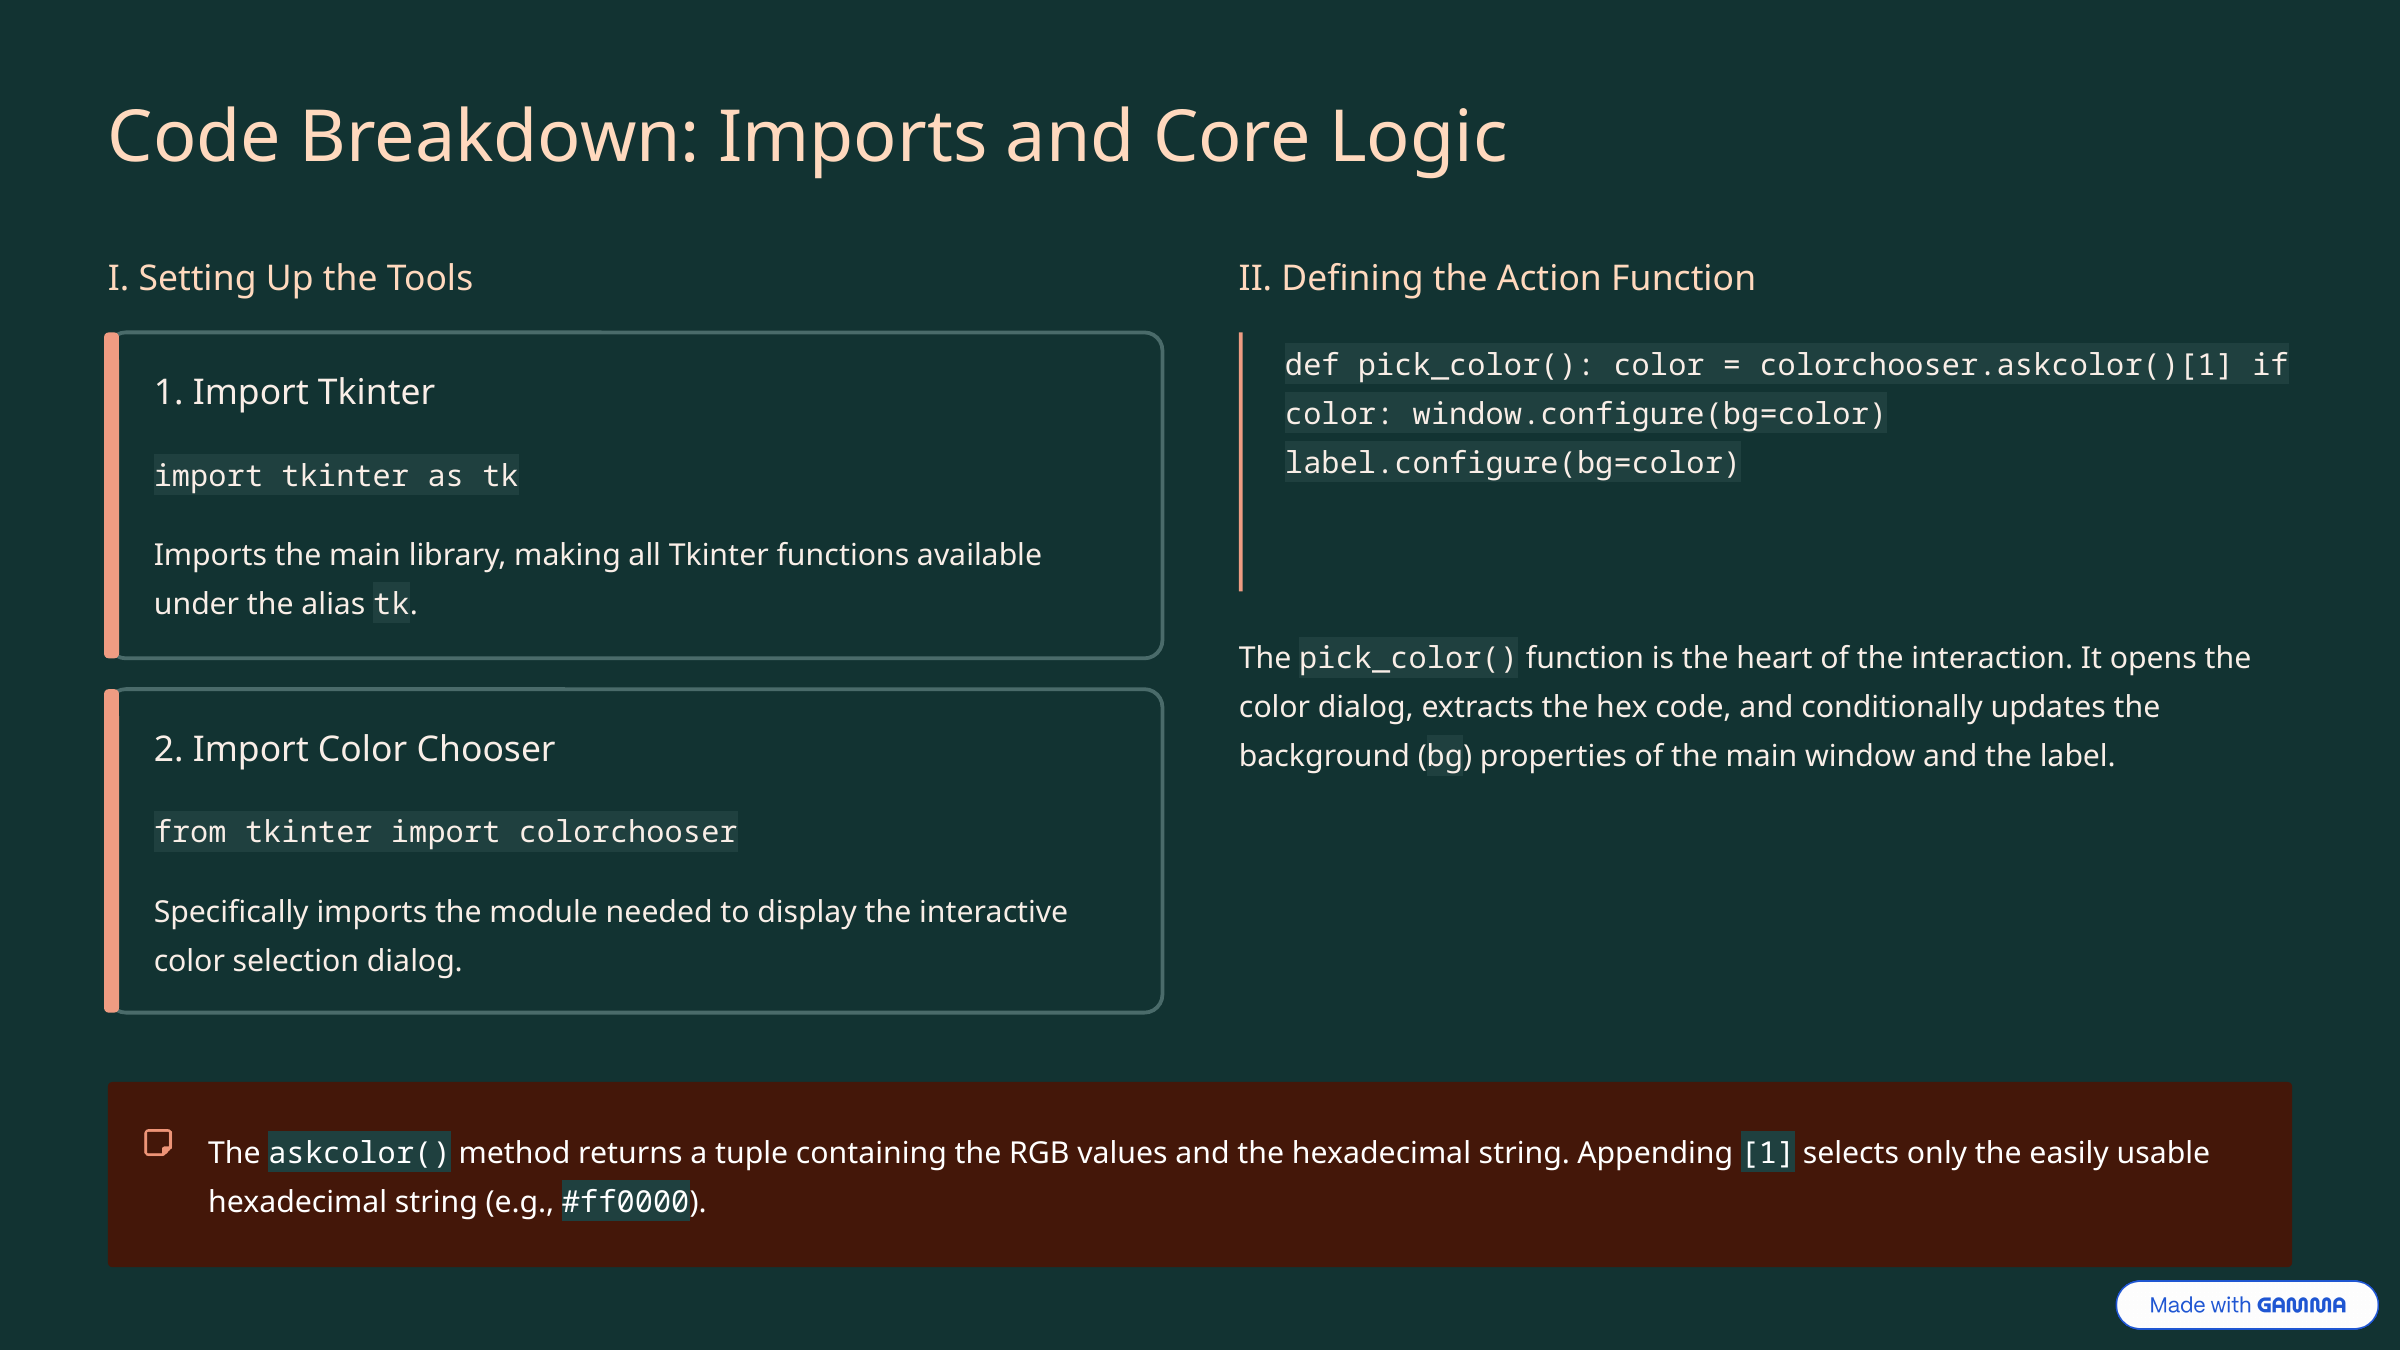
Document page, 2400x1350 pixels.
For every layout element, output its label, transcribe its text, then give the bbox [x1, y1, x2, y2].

text_box 1. Import Tkinter [153, 366, 517, 413]
text_box The askcolor() method returns a tuple containing the RGB values and the hexadecimal string. Appending [1] selects only the easily usable hexadecimal string (e.g., #ff0000). [208, 1120, 2262, 1224]
text_box Specifically imports the module needed to display the interactive color selection dialog. [153, 879, 1128, 978]
text_box [118, 332, 1163, 659]
picture [138, 1127, 178, 1158]
text_box import tkinter as tk [153, 443, 1128, 495]
text_box [104, 689, 120, 1013]
text_box Imports the main library, making all Tkinter functions available under the alias tk. [153, 522, 1128, 624]
text_box [1238, 332, 1243, 592]
text_box [104, 332, 120, 659]
text_box I. Setting Up the Tools [107, 252, 471, 298]
text_box 2. Import Color Chooser [153, 723, 549, 770]
text_box def pick_color(): color = colorchooser.askcolor()[1] if color: window.configure(bg=color) label.configure(bg=color) [1285, 332, 2294, 592]
text_box from tkinter import colorchooser [153, 799, 1128, 852]
text_box Code Breakdown: Imports and Core Logic [107, 84, 1467, 176]
text_box [107, 1081, 2293, 1268]
text_box [118, 689, 1163, 1013]
text_box II. Defining the Action Function [1238, 252, 1751, 298]
picture [2106, 1271, 2389, 1339]
text_box The pick_color() function is the heart of the interaction. It opens the color dialog, extracts the hex code, and conditionally updates the background (bg) properties of the main window and the label. [1238, 626, 2294, 779]
